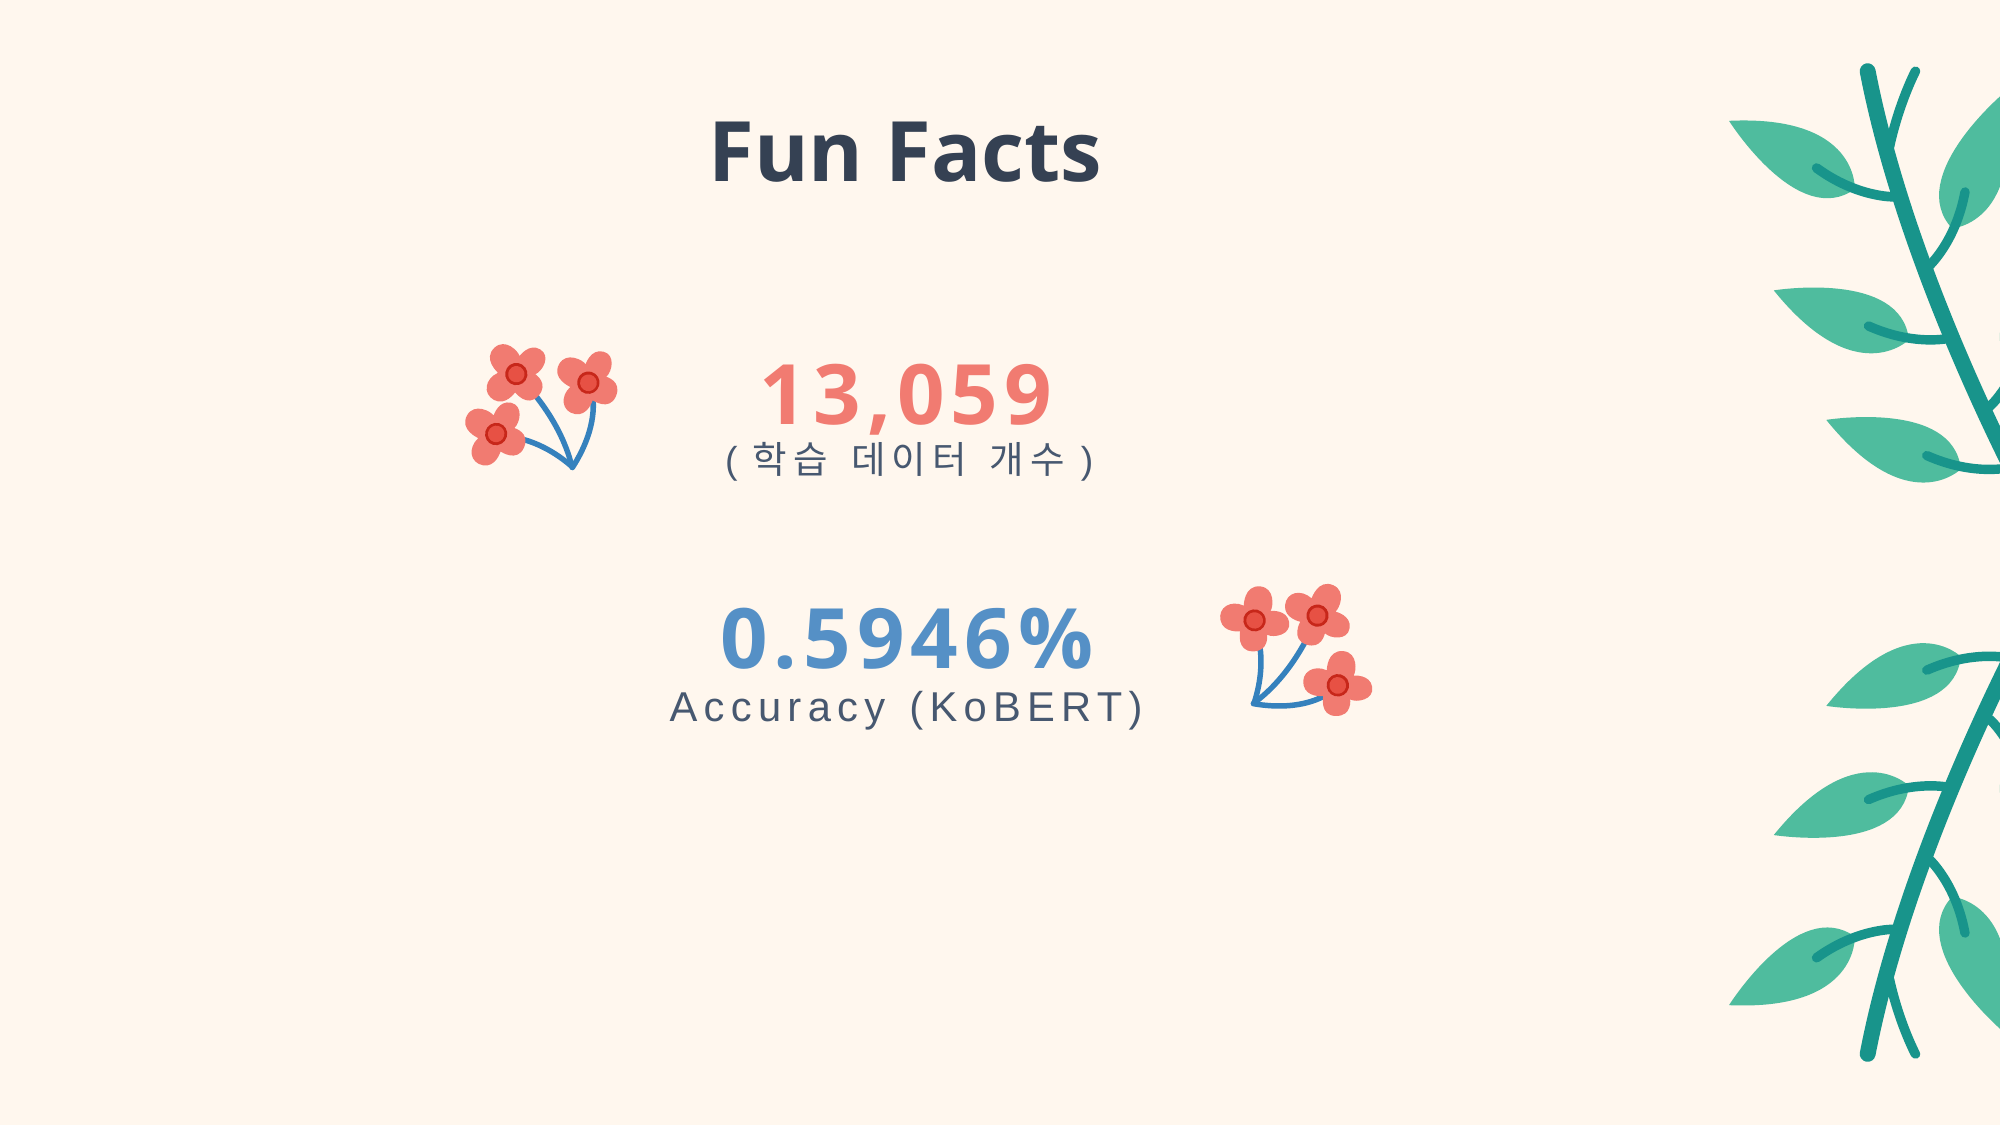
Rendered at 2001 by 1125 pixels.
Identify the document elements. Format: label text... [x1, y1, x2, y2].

text_box Accuracy (KoBERT) [654, 672, 1158, 738]
text_box Fun Facts [693, 90, 1117, 206]
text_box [450, 334, 621, 473]
text_box 13,059 [745, 334, 1068, 449]
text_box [1406, 385, 2000, 740]
text_box (학습 데이터 개수) [710, 428, 1109, 489]
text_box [1212, 575, 1383, 714]
text_box 0.5946% [705, 578, 1109, 693]
